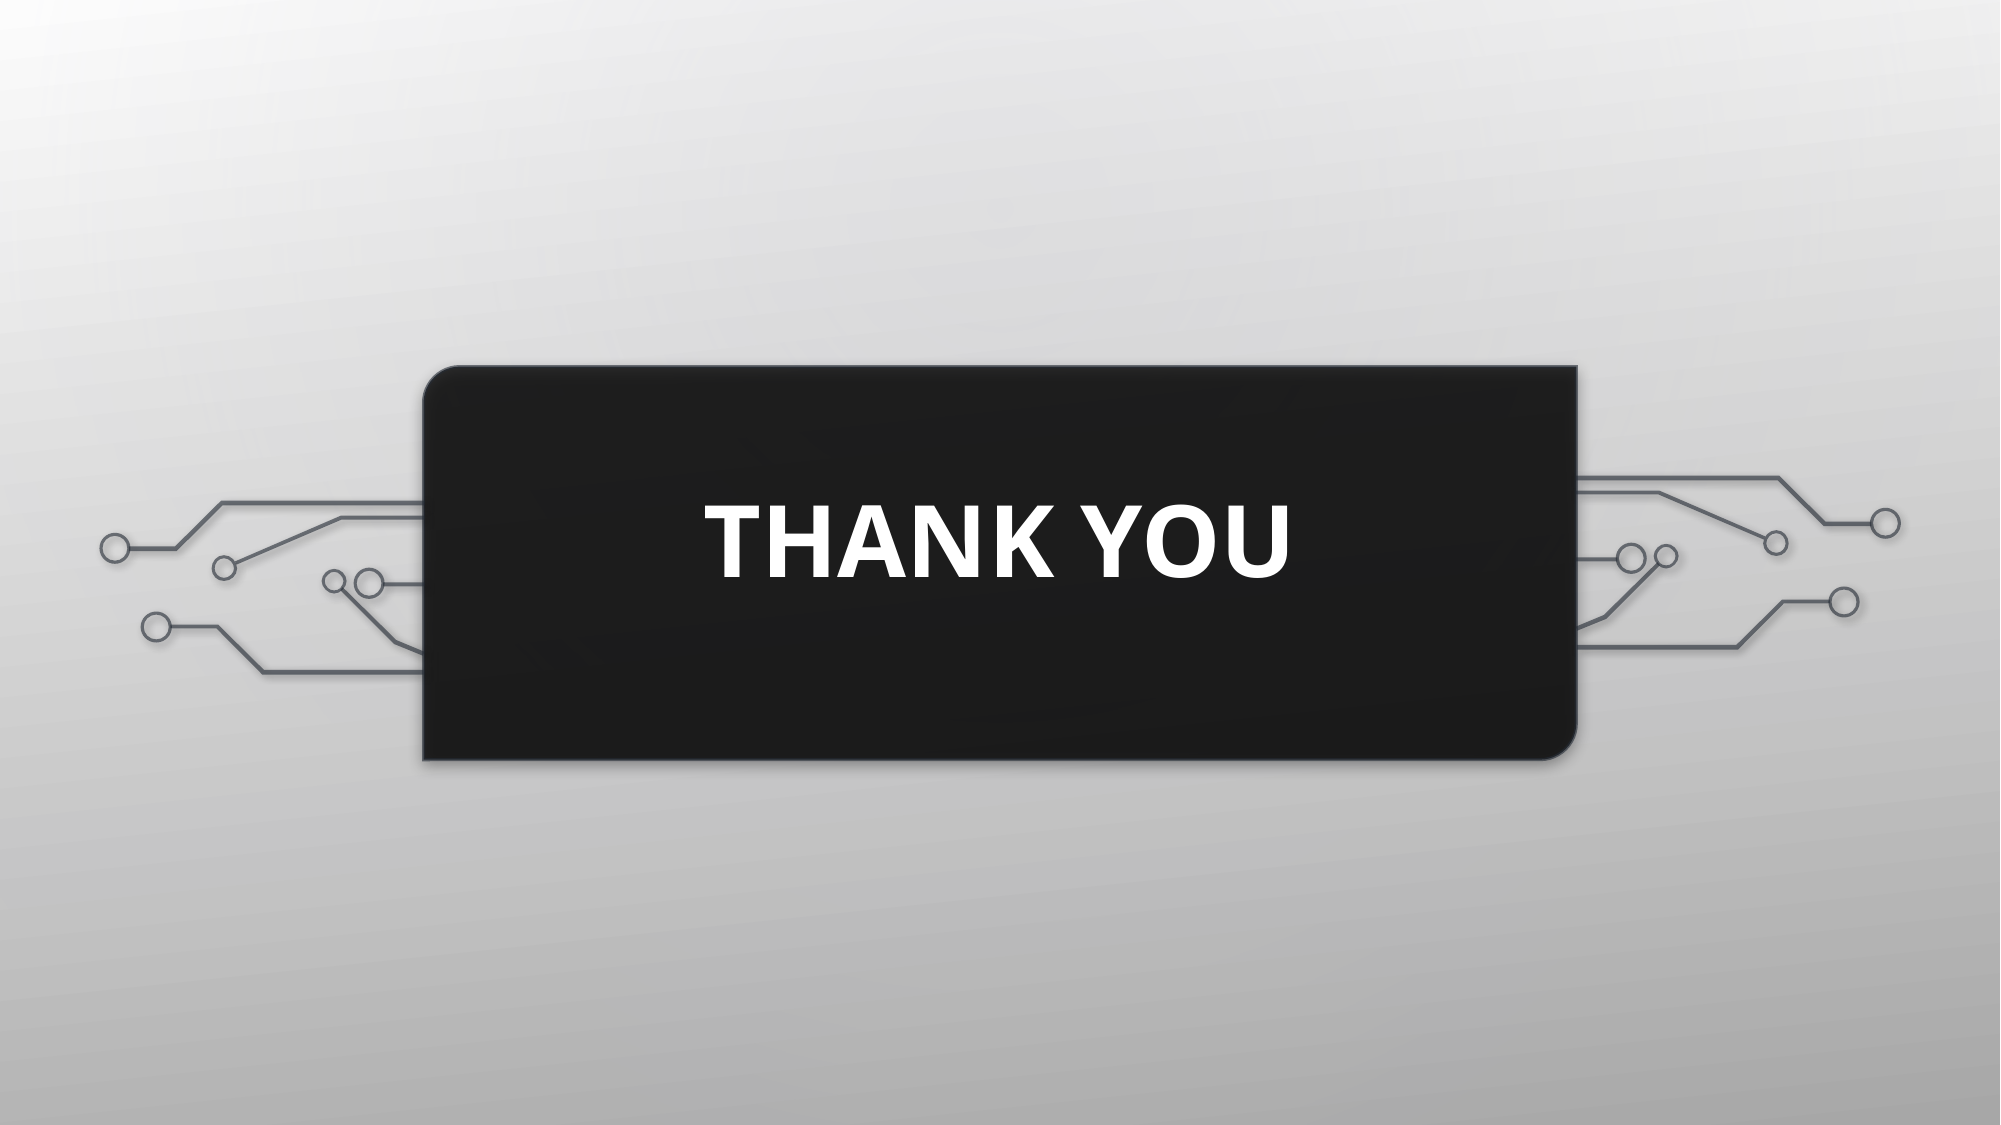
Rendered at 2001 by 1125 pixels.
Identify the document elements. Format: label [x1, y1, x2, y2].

text_box [99, 475, 1902, 675]
text_box [0, 0, 2000, 1125]
